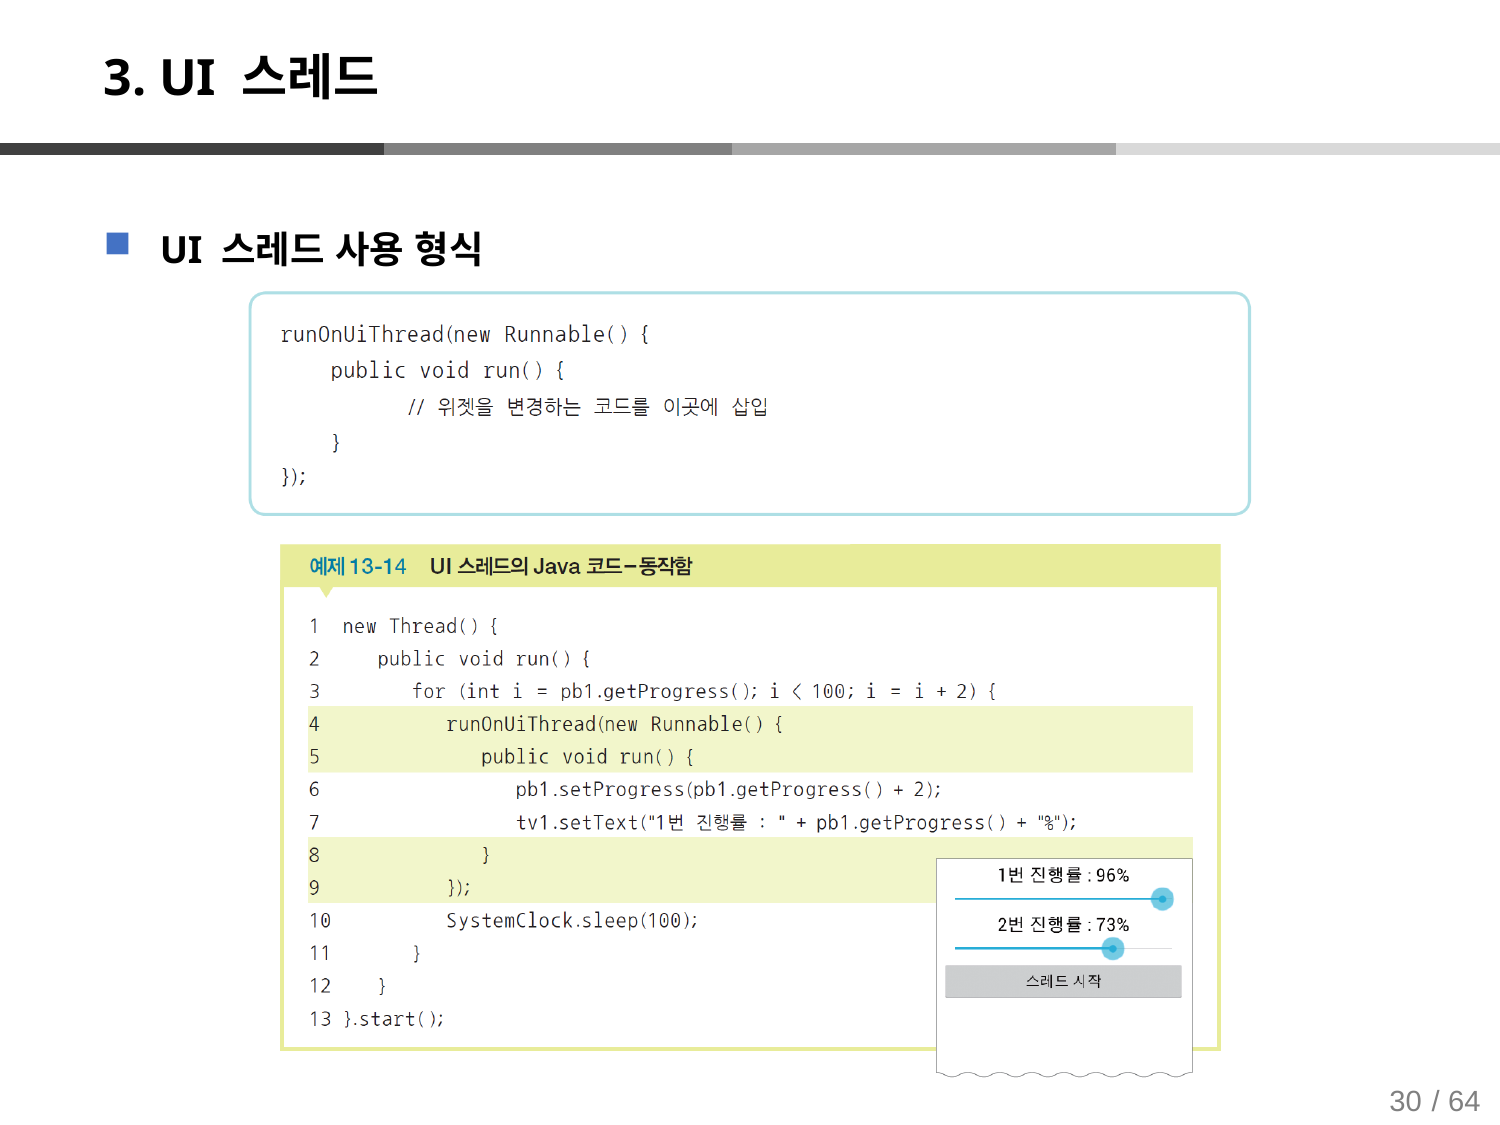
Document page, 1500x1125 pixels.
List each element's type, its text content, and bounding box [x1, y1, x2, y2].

picture [240, 285, 1260, 523]
list UI 스레드 사용 형식 [88, 196, 1436, 1083]
title 3. UI 스레드 [88, 30, 1211, 121]
picture [273, 539, 1227, 1083]
